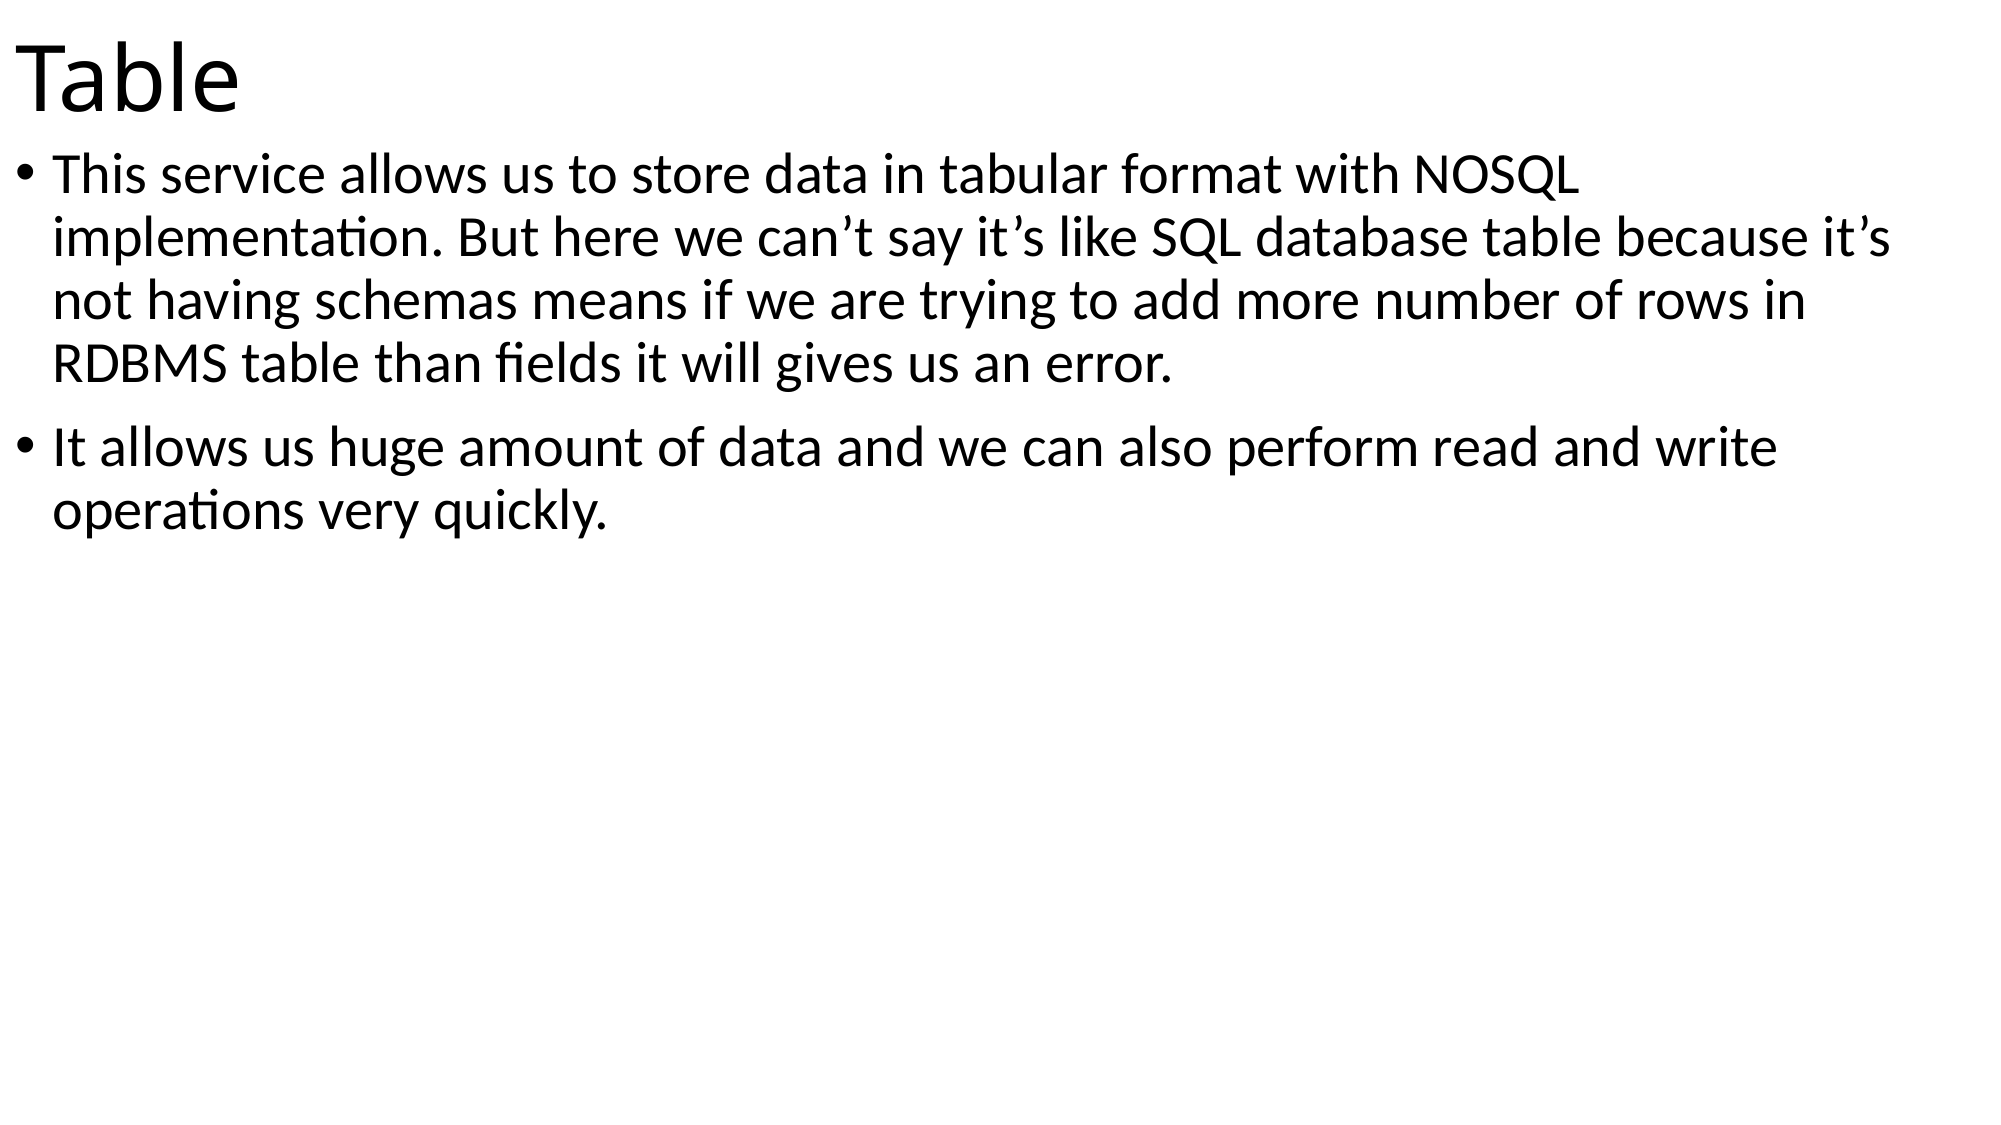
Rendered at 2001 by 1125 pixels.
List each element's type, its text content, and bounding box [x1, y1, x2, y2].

title Table [0, 0, 1725, 136]
list This service allows us to store data in tabular format with NOSQL implementation. But here we can’t say it’s like SQL database table because it’s not having schemas means if we are trying to add more number of rows in RDBMS table than fields it will gives us an error. It allows us huge amount of data and we can also perform read and write operations very quickly. [0, 136, 2000, 1125]
